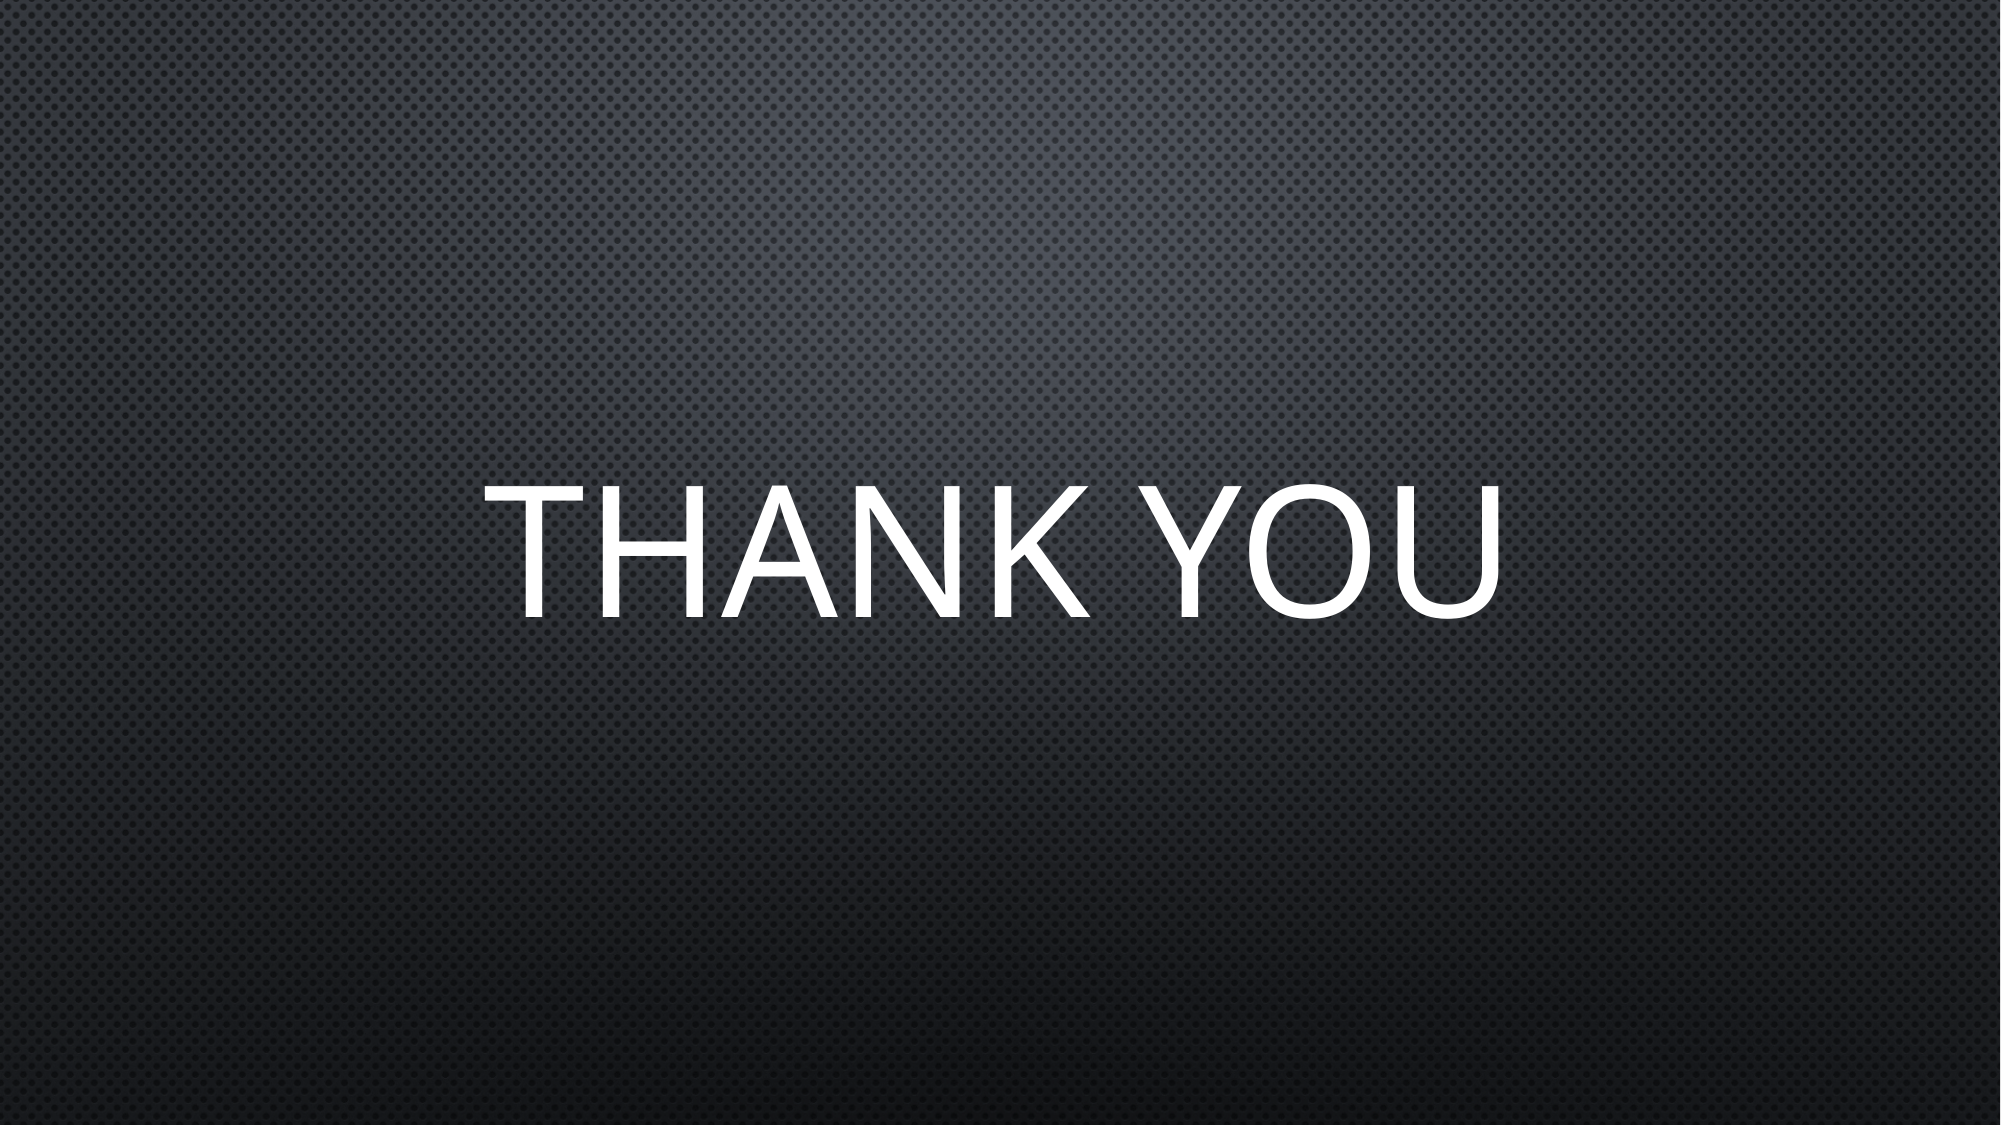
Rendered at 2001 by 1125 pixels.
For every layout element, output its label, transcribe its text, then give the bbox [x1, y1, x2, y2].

text_box THANK YOU [346, 426, 1654, 662]
